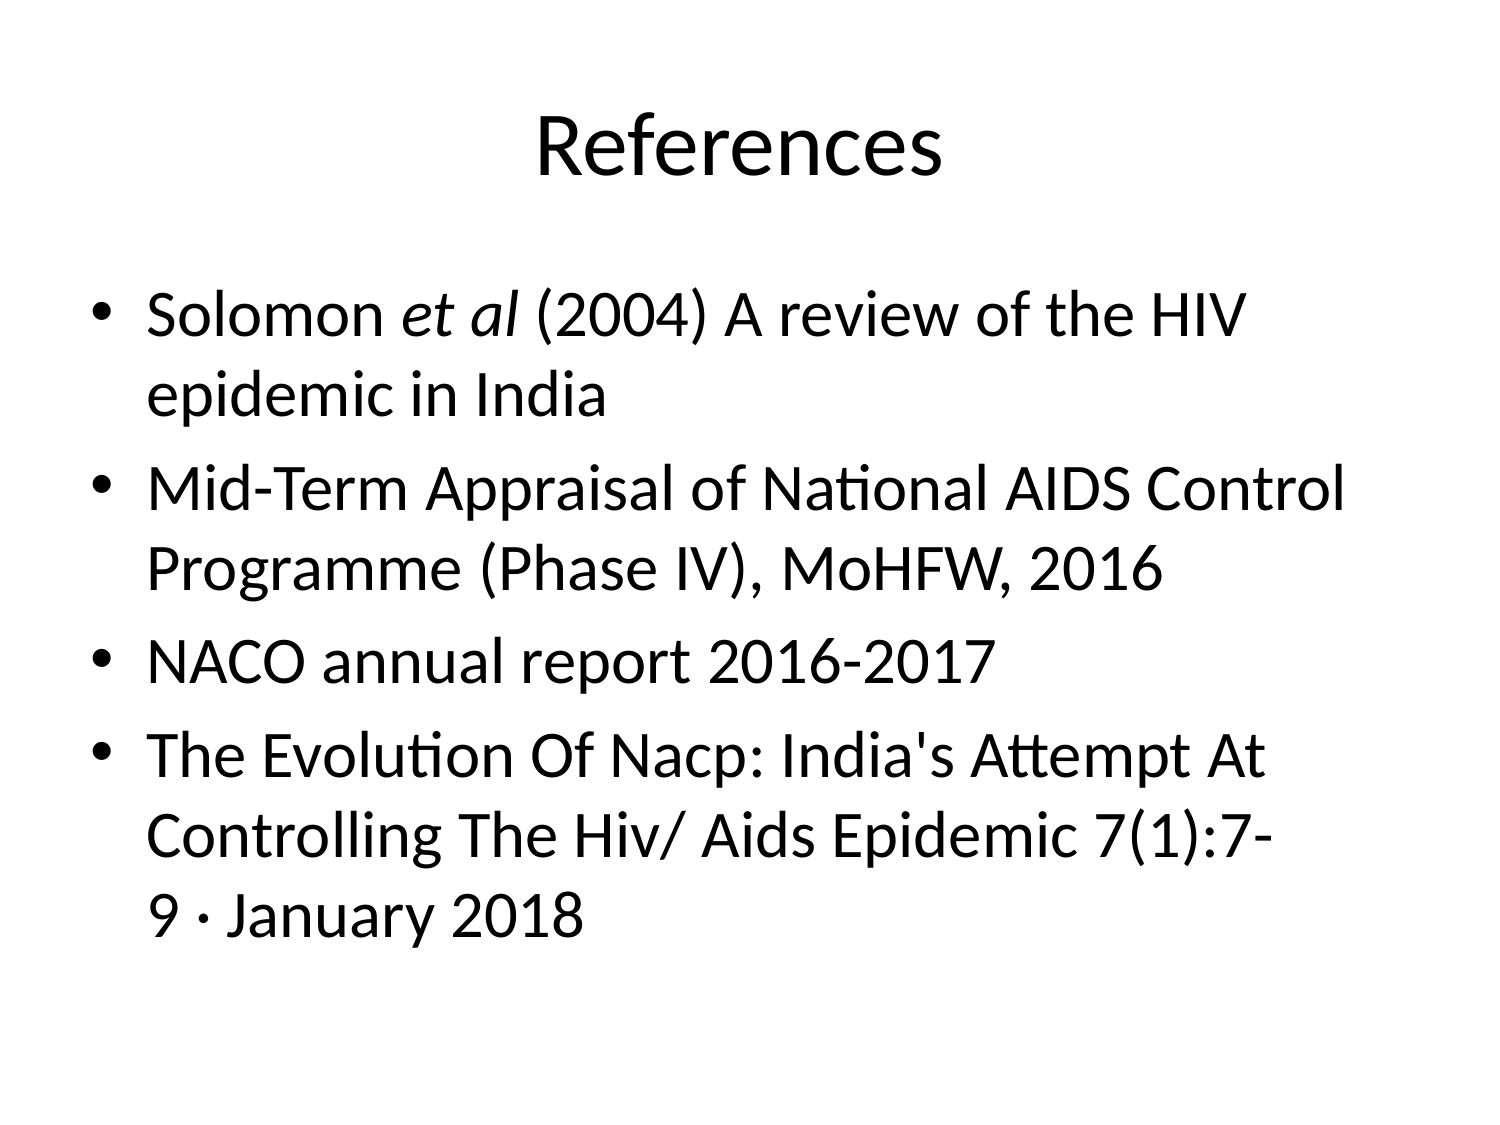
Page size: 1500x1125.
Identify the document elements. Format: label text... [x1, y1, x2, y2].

title References [75, 45, 1425, 233]
list Solomon et al (2004) A review of the HIV epidemic in India Mid-Term Appraisal of National AIDS Control Programme (Phase IV), MoHFW, 2016 NACO annual report 2016-2017 The Evolution Of Nacp: India's Attempt At Controlling The Hiv/ Aids Epidemic 7(1):7-9 · January 2018 [75, 262, 1425, 1005]
